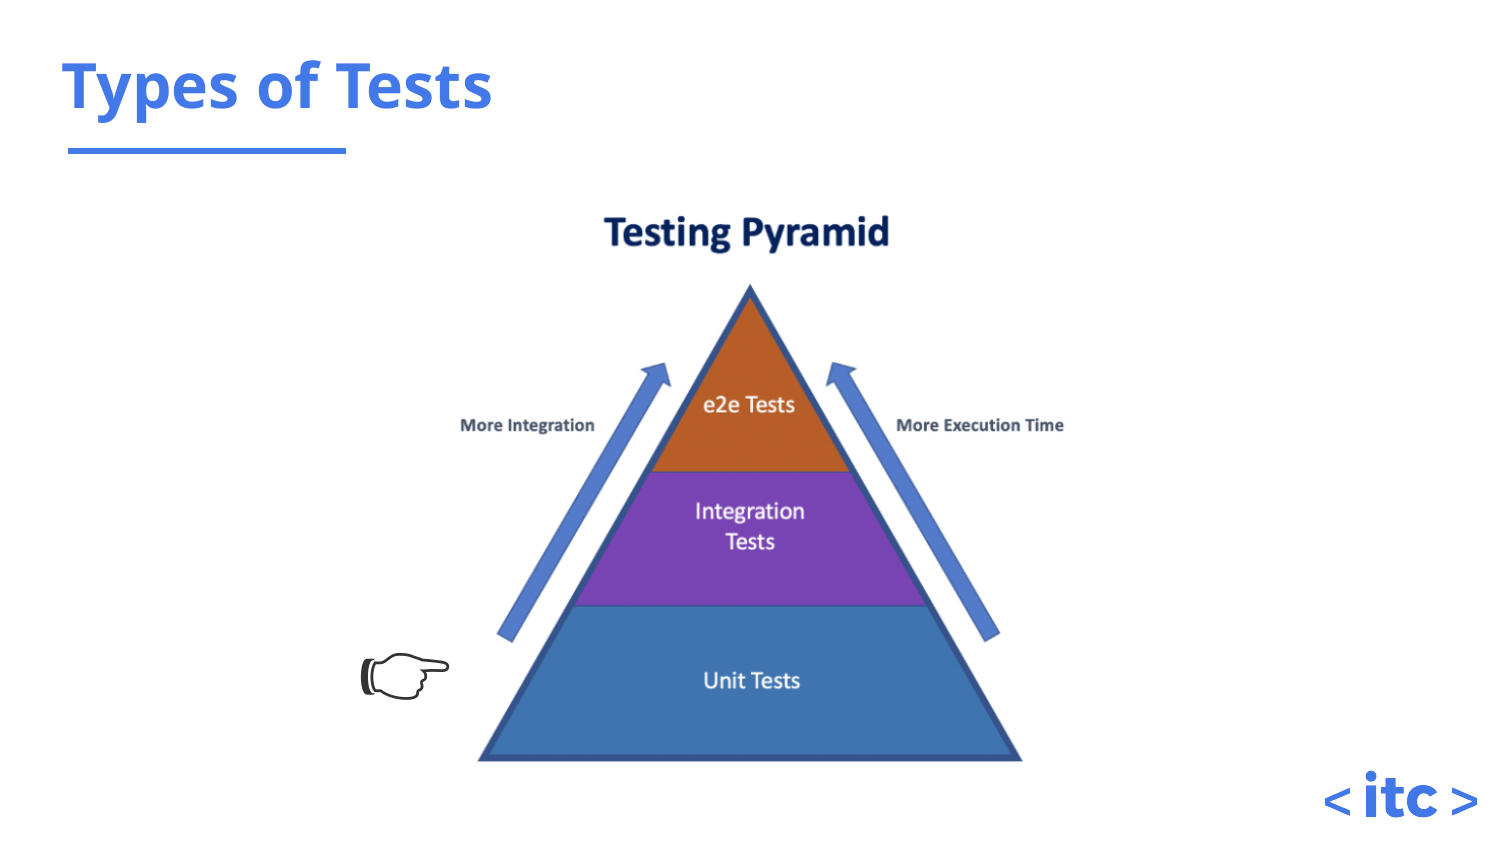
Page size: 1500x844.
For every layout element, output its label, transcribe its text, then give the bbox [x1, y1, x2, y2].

text_box 👉 [322, 606, 525, 781]
picture [426, 169, 1079, 772]
picture [1316, 759, 1485, 828]
text_box Types of Tests [46, 39, 1318, 136]
